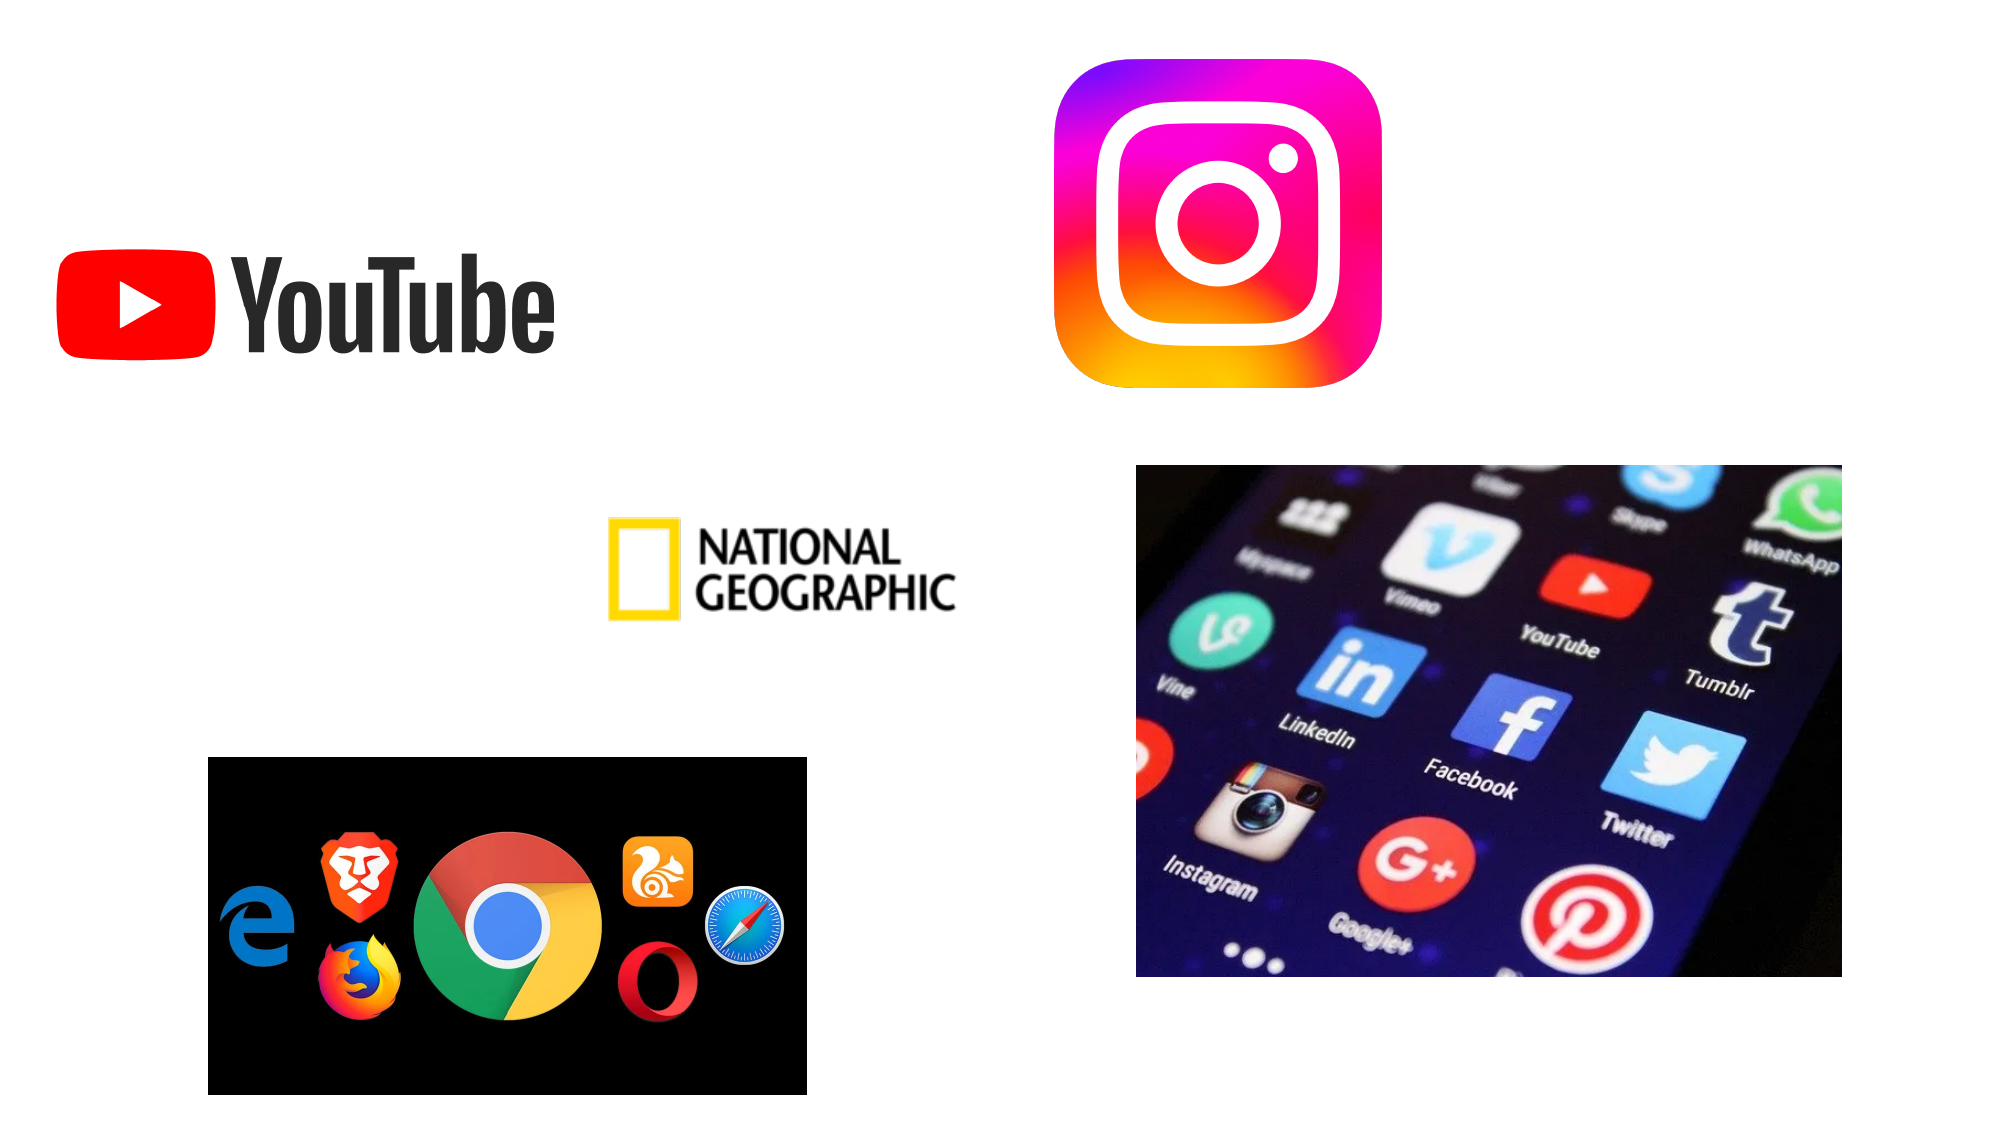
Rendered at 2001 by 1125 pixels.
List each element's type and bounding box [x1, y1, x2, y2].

picture [1136, 465, 1842, 977]
picture [1054, 59, 1382, 388]
list [0, 0, 610, 610]
picture [208, 369, 983, 1095]
